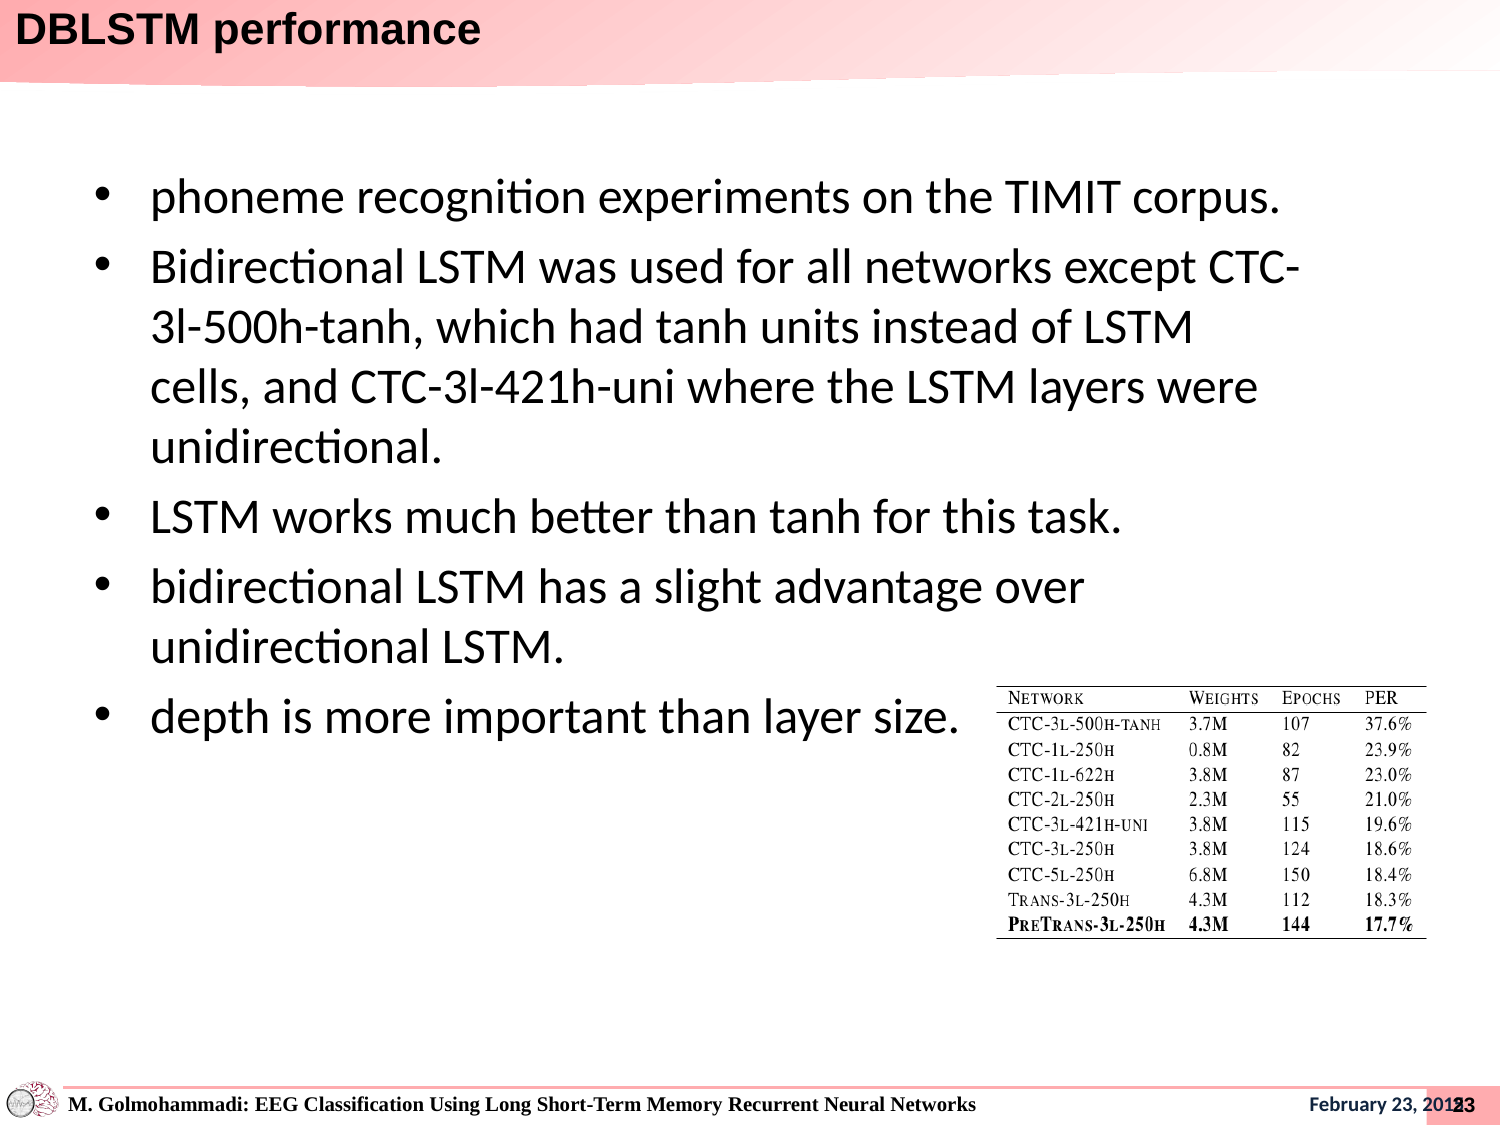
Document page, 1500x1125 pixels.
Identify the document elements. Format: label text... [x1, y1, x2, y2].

list phoneme recognition experiments on the TIMIT corpus. Bidirectional LSTM was used for all networks except CTC-3l-500h-tanh, which had tanh units instead of LSTM cells, and CTC-3l-421h-uni where the LSTM layers were unidirectional. LSTM works much better than tanh for this task. bidirectional LSTM has a slight advantage over unidirectional LSTM. depth is more important than layer size. [79, 156, 1317, 296]
title DBLSTM performance [0, 0, 1500, 54]
text_box [134, 537, 844, 774]
picture [6, 1081, 59, 1118]
picture [987, 674, 1437, 950]
